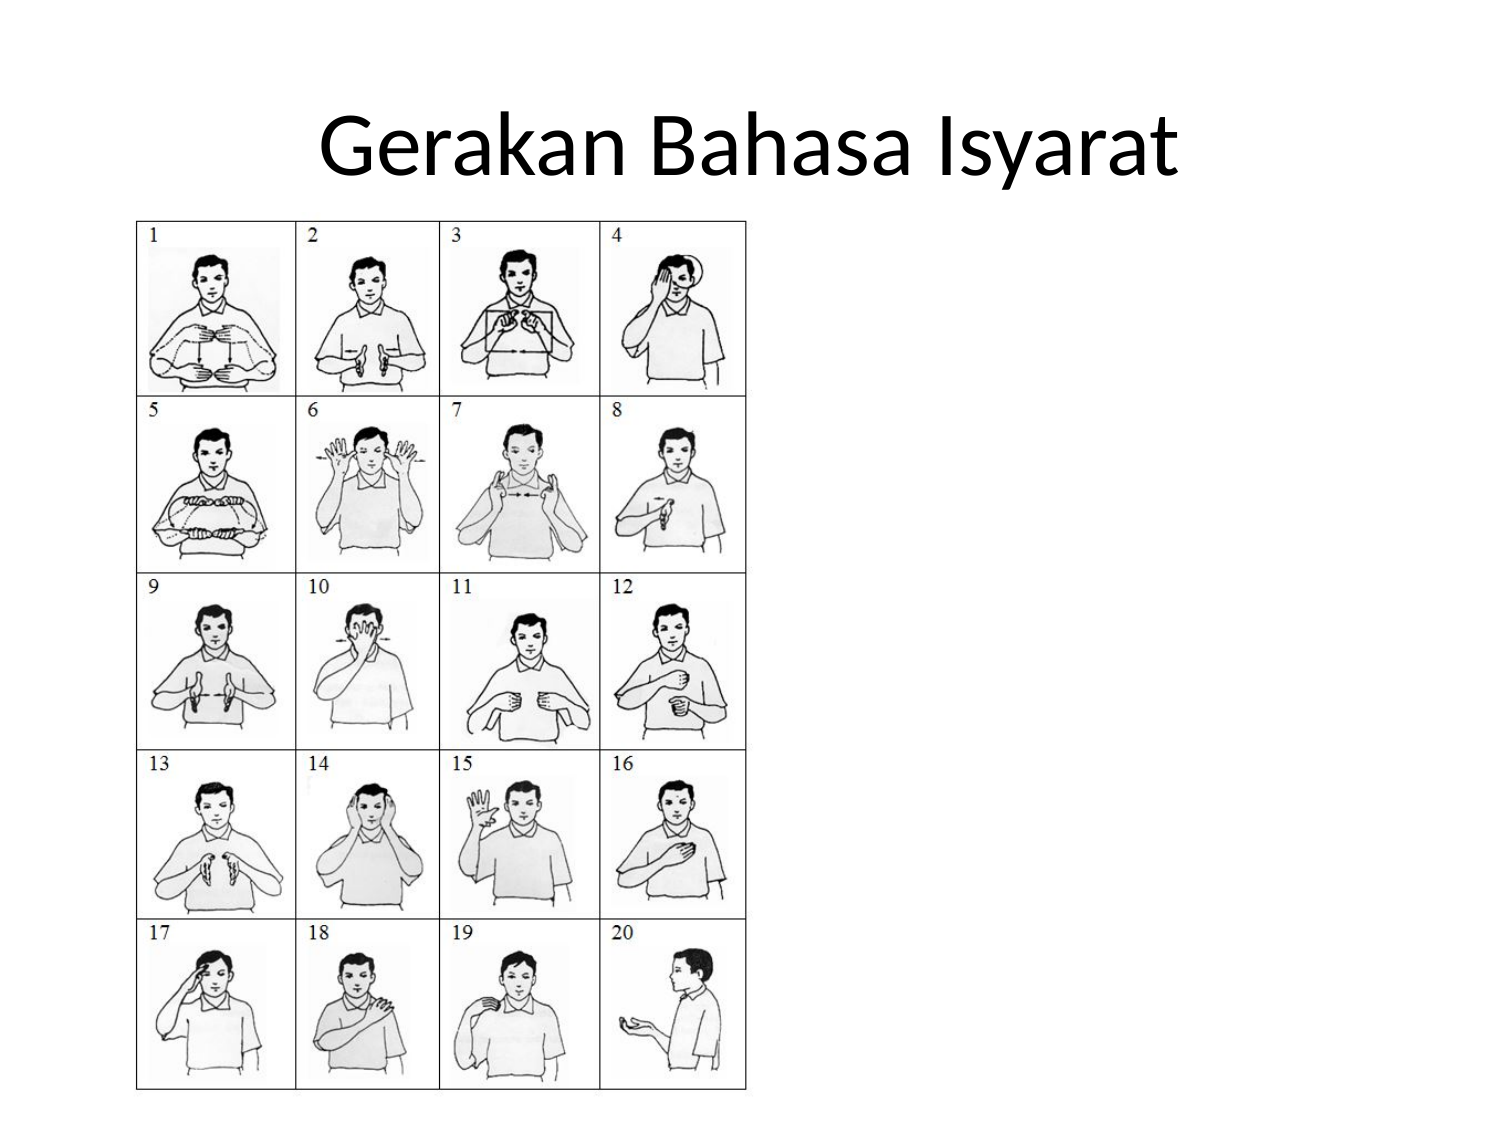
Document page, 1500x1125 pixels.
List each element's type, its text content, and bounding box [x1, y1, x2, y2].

title Gerakan Bahasa Isyarat [75, 45, 1425, 233]
picture [124, 212, 763, 1103]
